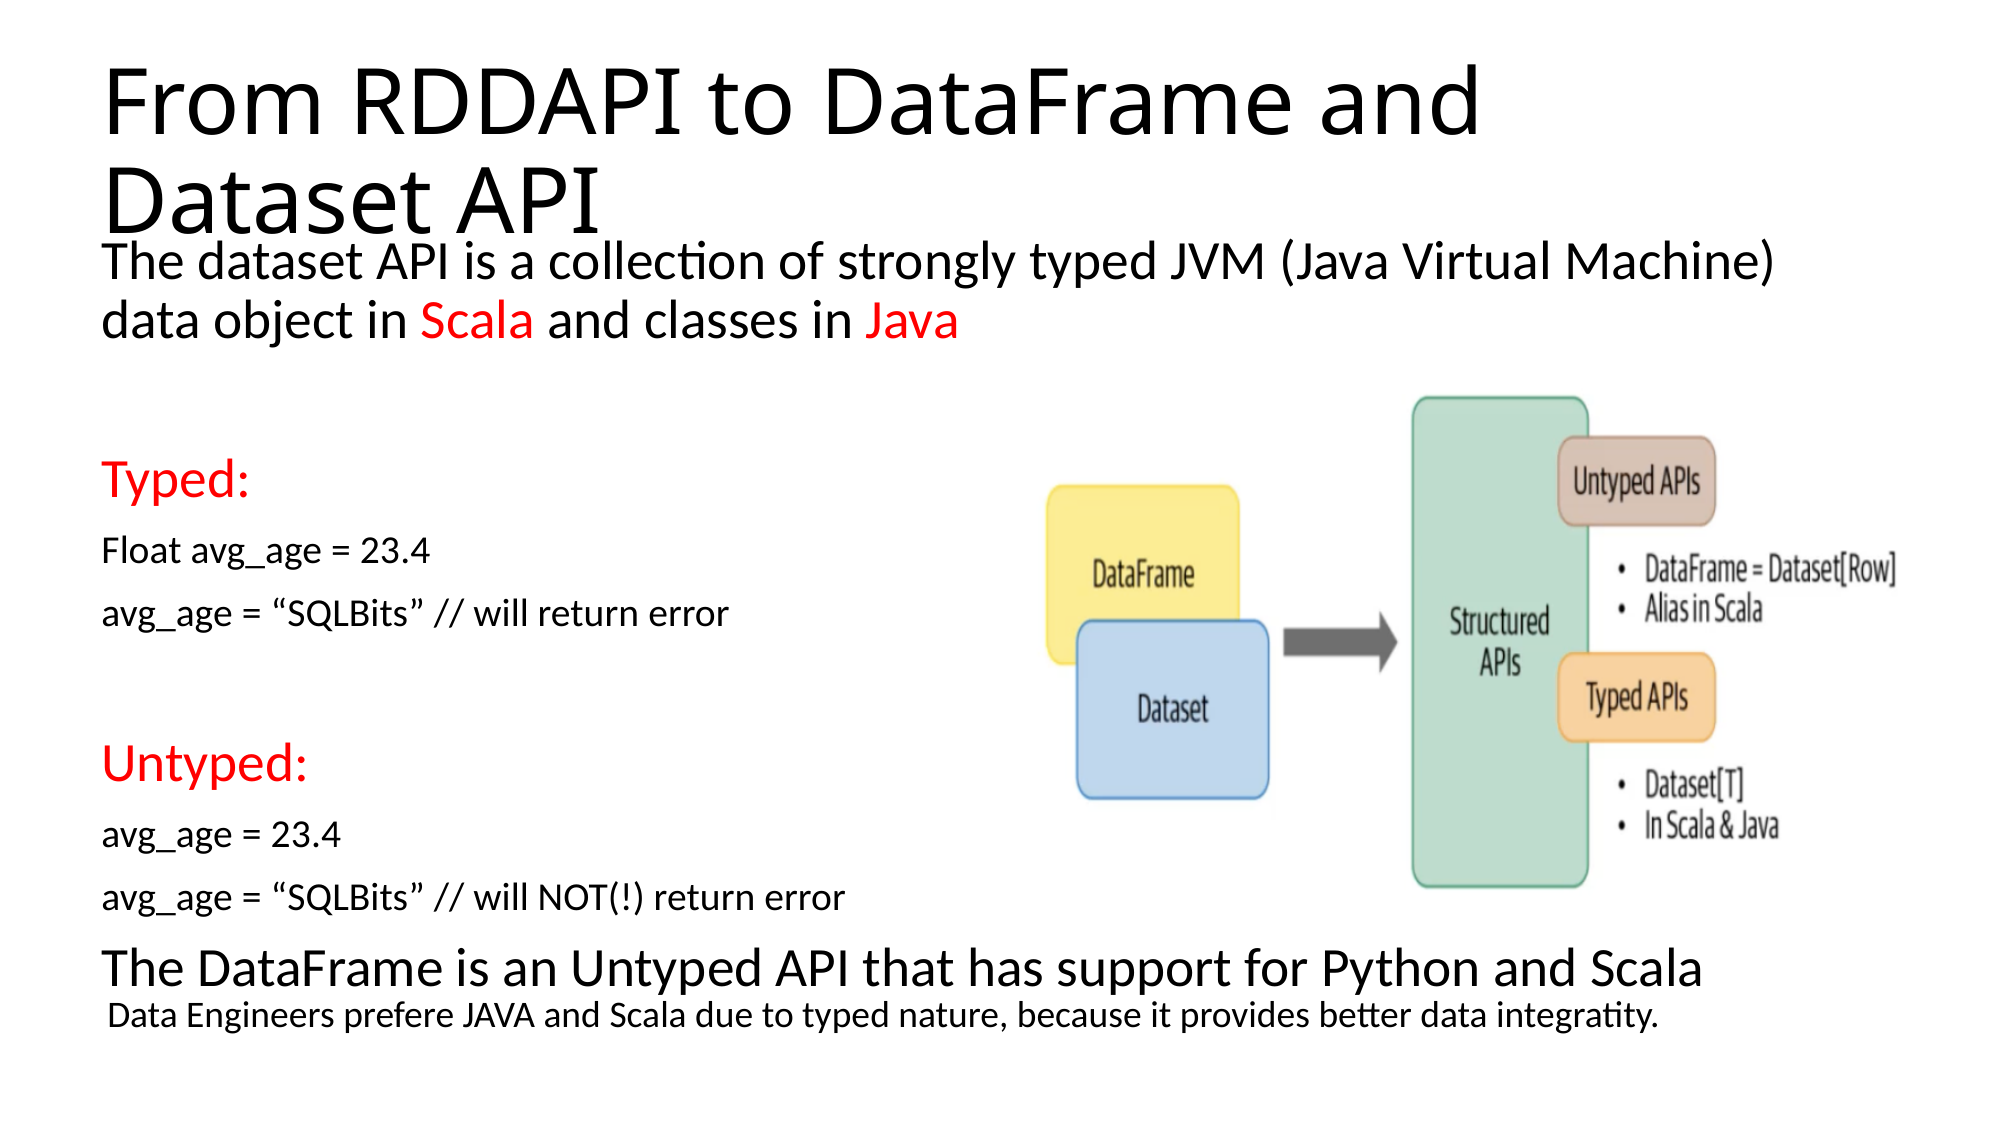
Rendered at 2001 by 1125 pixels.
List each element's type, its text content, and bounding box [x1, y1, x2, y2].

text_box Data Engineers prefere JAVA and Scala due to typed nature, because it provides better data integratity. [92, 982, 1686, 1043]
list The dataset API is a collection of strongly typed JVM (Java Virtual Machine) data object in Scala and classes in Java Typed: Float avg_age = 23.4 avg_age = “SQLBits” // will return error Untyped: avg_age = 23.4 avg_age = “SQLBits” // will NOT(!) return error The DataFrame is an Untyped API that has support for Python and Scala [86, 224, 1863, 1014]
picture [962, 379, 2000, 912]
title From RDDAPI to DataFrame and Dataset API [86, 45, 1812, 224]
